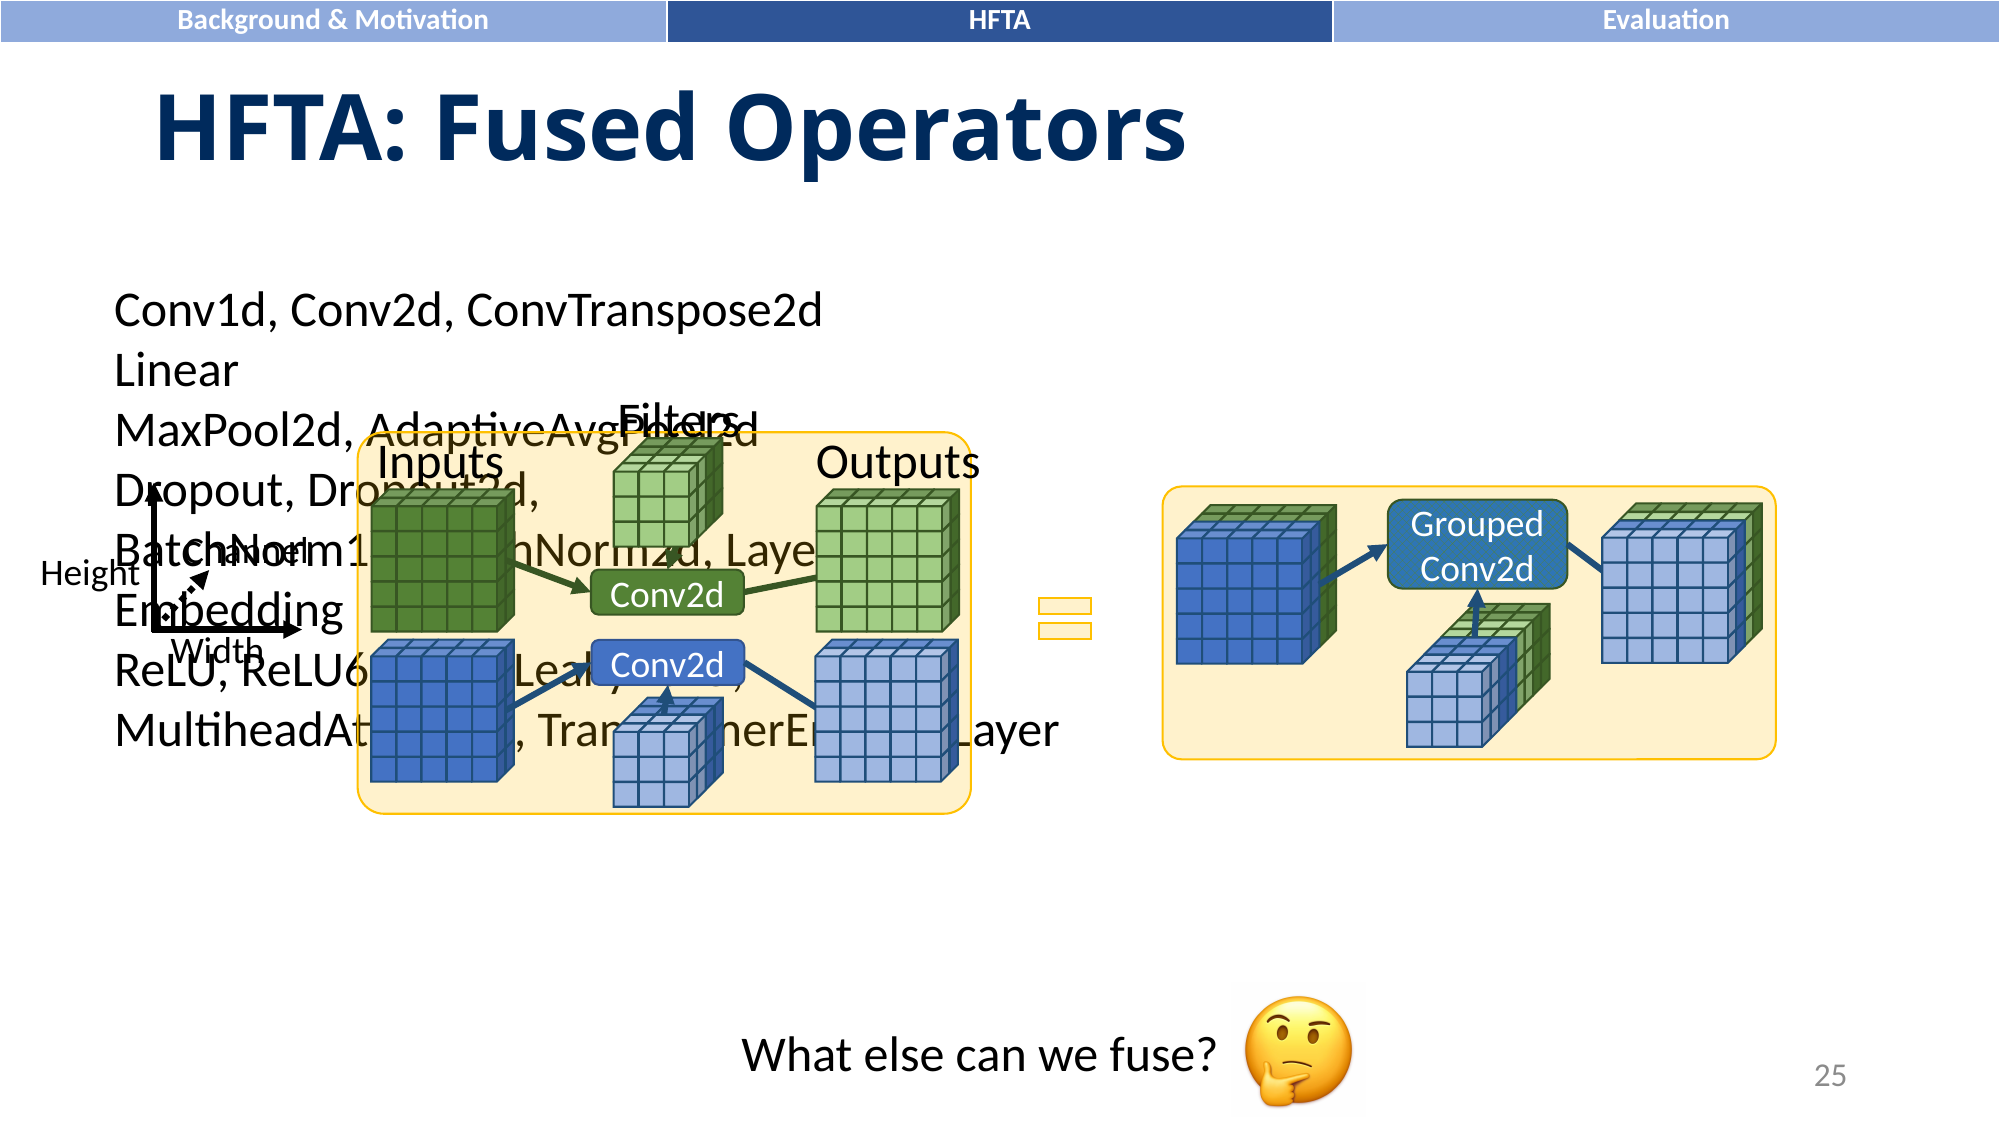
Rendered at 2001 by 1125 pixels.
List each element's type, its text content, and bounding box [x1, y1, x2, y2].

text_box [8, 482, 324, 680]
text_box [1038, 622, 1092, 640]
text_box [1162, 486, 1776, 760]
text_box Conv1d, Conv2d, ConvTranspose2d Linear MaxPool2d, AdaptiveAvgPool2d Dropout, Dropout2d, BatchNorm1d, BatchNorm2d, LayerNorm, Embedding ReLU, ReLU6, Tanh, LeakyReLU, MultiheadAttention, TransformerEncoderLayer [99, 268, 1268, 764]
title HFTA: Fused Operators [137, 22, 1863, 240]
text_box What else can we fuse? [726, 1014, 1231, 1090]
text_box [353, 379, 1000, 814]
picture [1231, 982, 1366, 1117]
text_box [241, 269, 569, 320]
text_box [1038, 597, 1092, 615]
slide_number 25 [1412, 1042, 1863, 1103]
